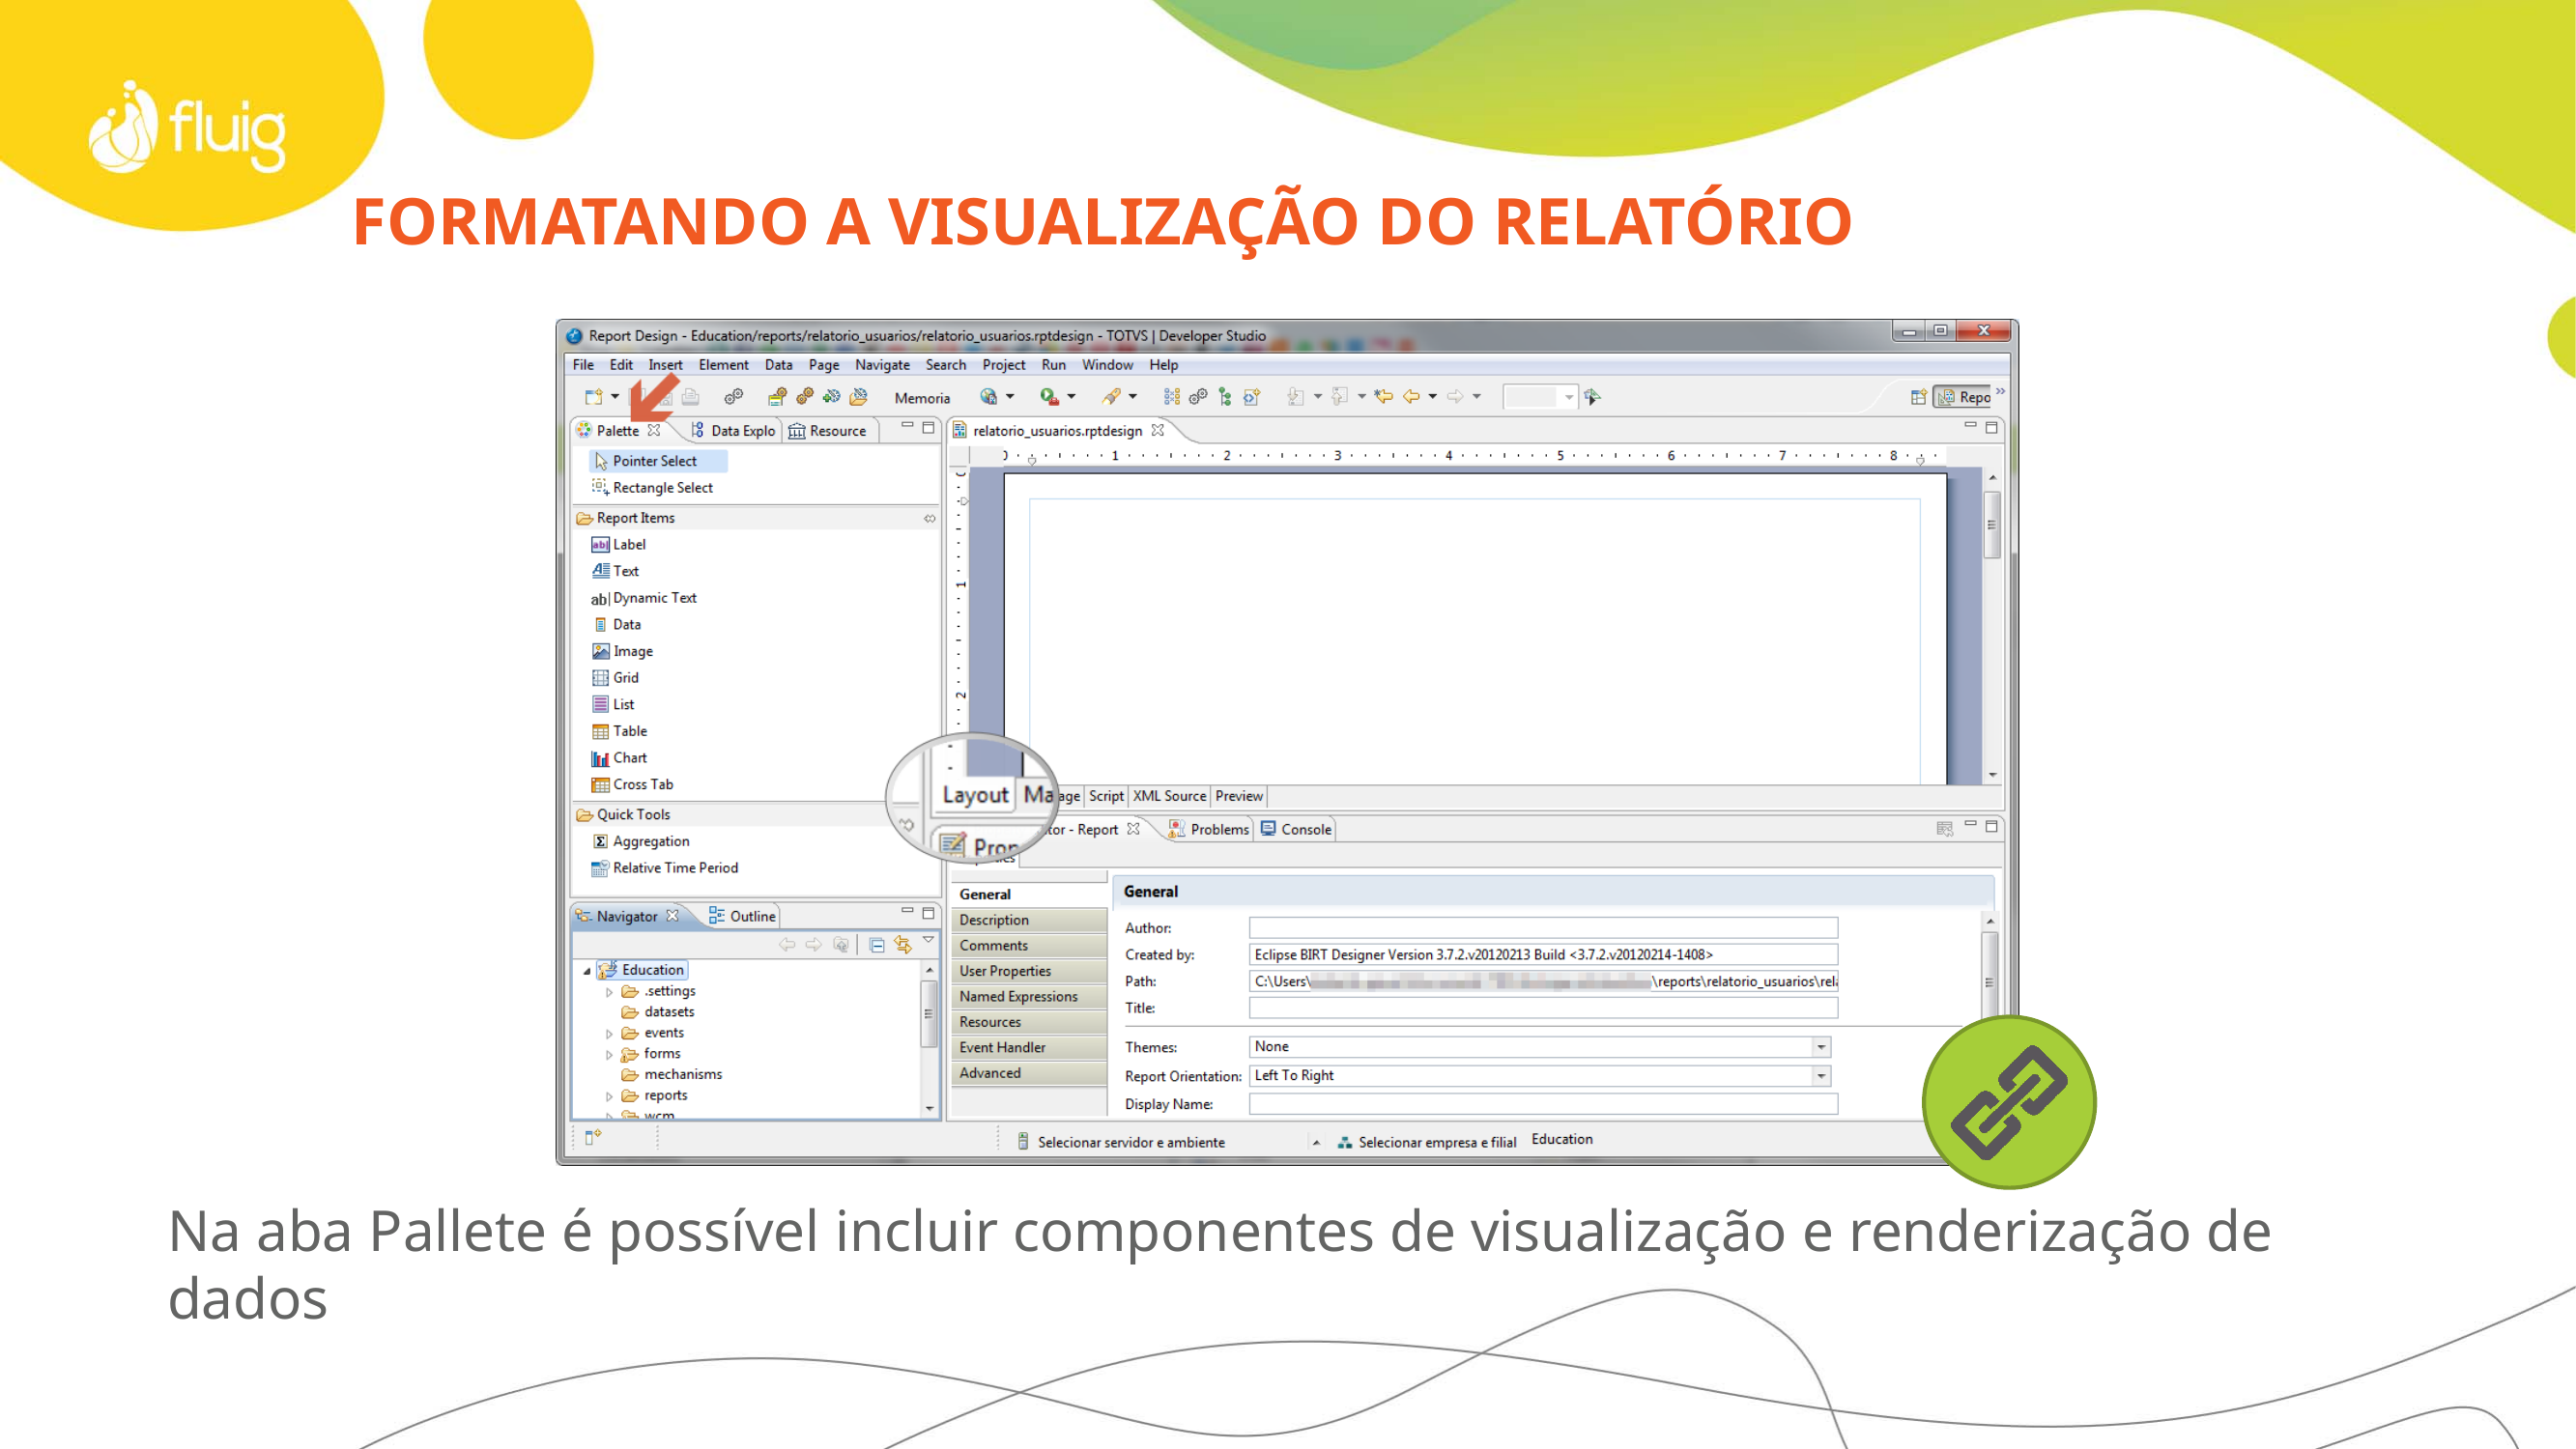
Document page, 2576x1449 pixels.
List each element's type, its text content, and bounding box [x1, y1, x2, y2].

text_box [1957, 1015, 2098, 1190]
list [556, 319, 2020, 1166]
picture [0, 0, 2576, 1449]
text_box Na aba Pallete é possível incluir componentes de visualização e renderização de dados [153, 1187, 2423, 1338]
title Formatando a visualização do Relatório [336, 173, 2352, 379]
